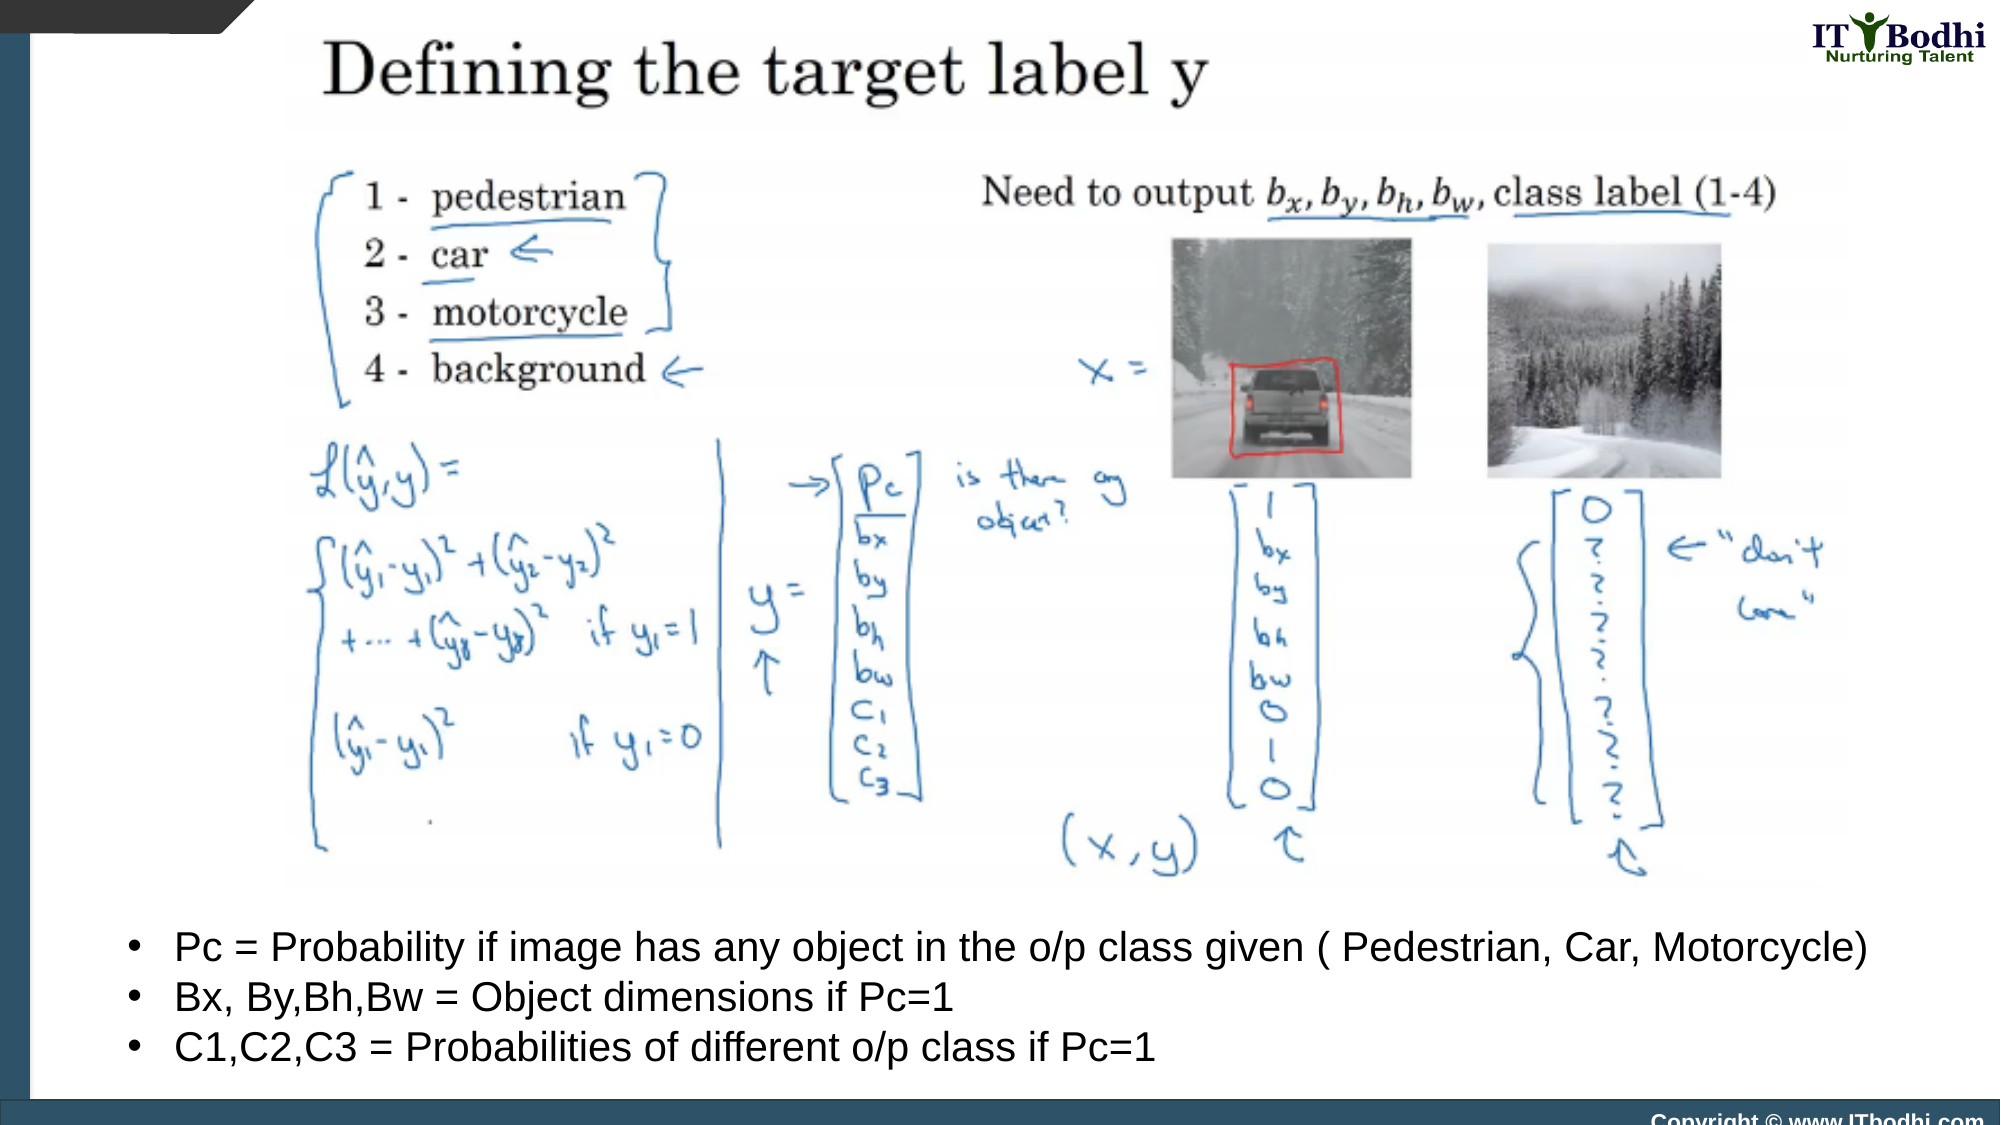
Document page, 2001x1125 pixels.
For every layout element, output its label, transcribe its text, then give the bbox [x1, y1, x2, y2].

text_box Pc = Probability if image has any object in the o/p class given ( Pedestrian, Car, Motorcycle) Bx, By,Bh,Bw = Object dimensions if Pc=1 C1,C2,C3 = Probabilities of different o/p class if Pc=1 [112, 912, 1888, 1078]
text_box Copyright © www.ITbodhi.com [0, 1100, 2000, 1125]
picture [274, 1, 1991, 888]
